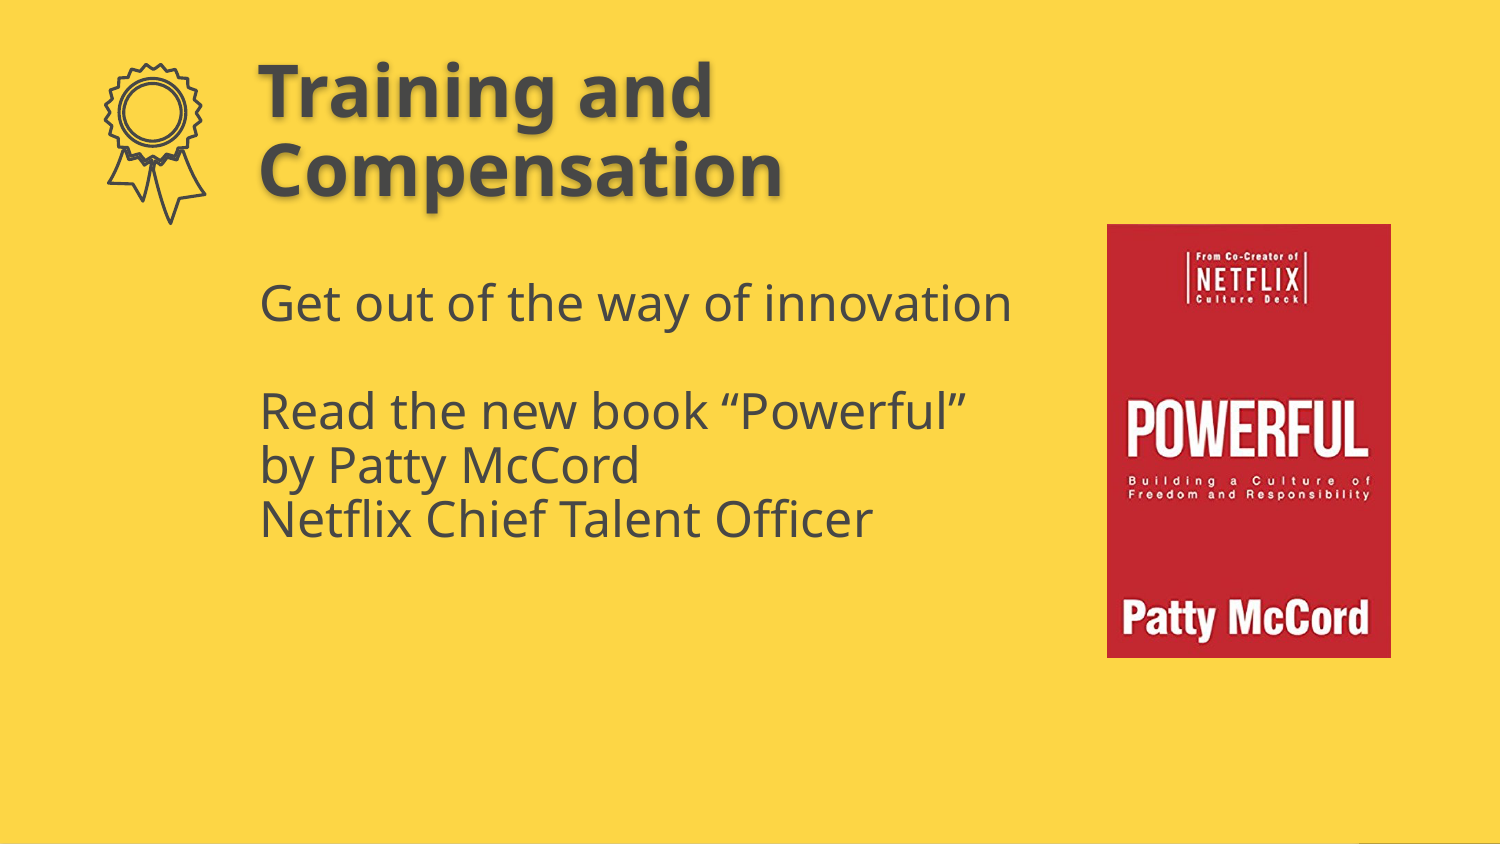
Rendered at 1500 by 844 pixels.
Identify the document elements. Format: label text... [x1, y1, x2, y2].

text_box [108, 150, 152, 202]
text_box [0, 0, 244, 844]
picture [1107, 224, 1391, 658]
text_box Training and Compensation [242, 0, 812, 280]
text_box Get out of the way of innovation Read the new book “Powerful” by Patty McCord Netflix Chief Talent Officer [244, 270, 1246, 844]
text_box [816, 0, 1500, 844]
text_box [105, 64, 202, 161]
text_box [153, 150, 206, 224]
